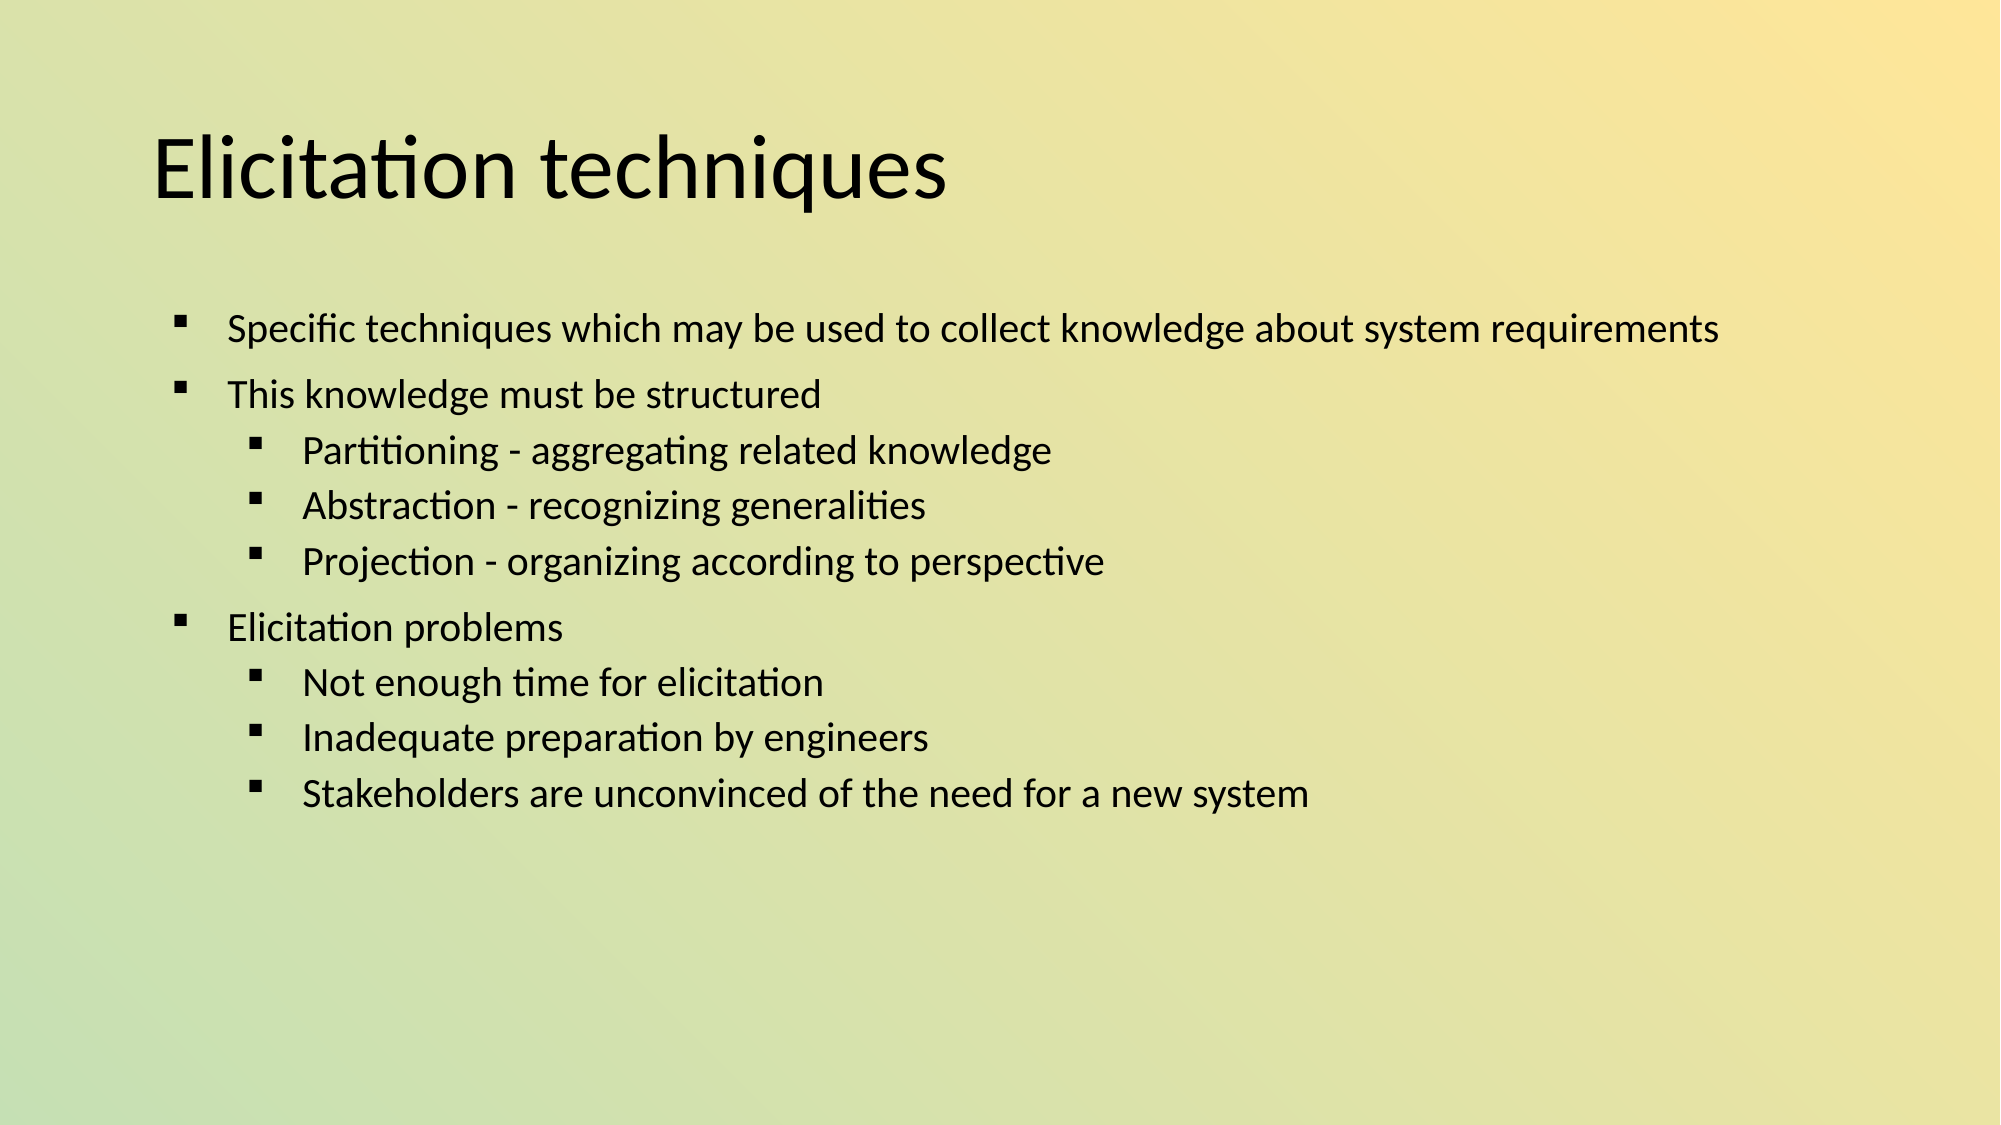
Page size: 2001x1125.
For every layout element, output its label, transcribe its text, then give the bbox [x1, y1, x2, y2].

title Elicitation techniques [137, 59, 1863, 278]
list Specific techniques which may be used to collect knowledge about system requirements This knowledge must be structured Partitioning - aggregating related knowledge Abstraction - recognizing generalities Projection - organizing according to perspective Elicitation problems Not enough time for elicitation Inadequate preparation by engineers Stakeholders are unconvinced of the need for a new system [137, 299, 1863, 1014]
